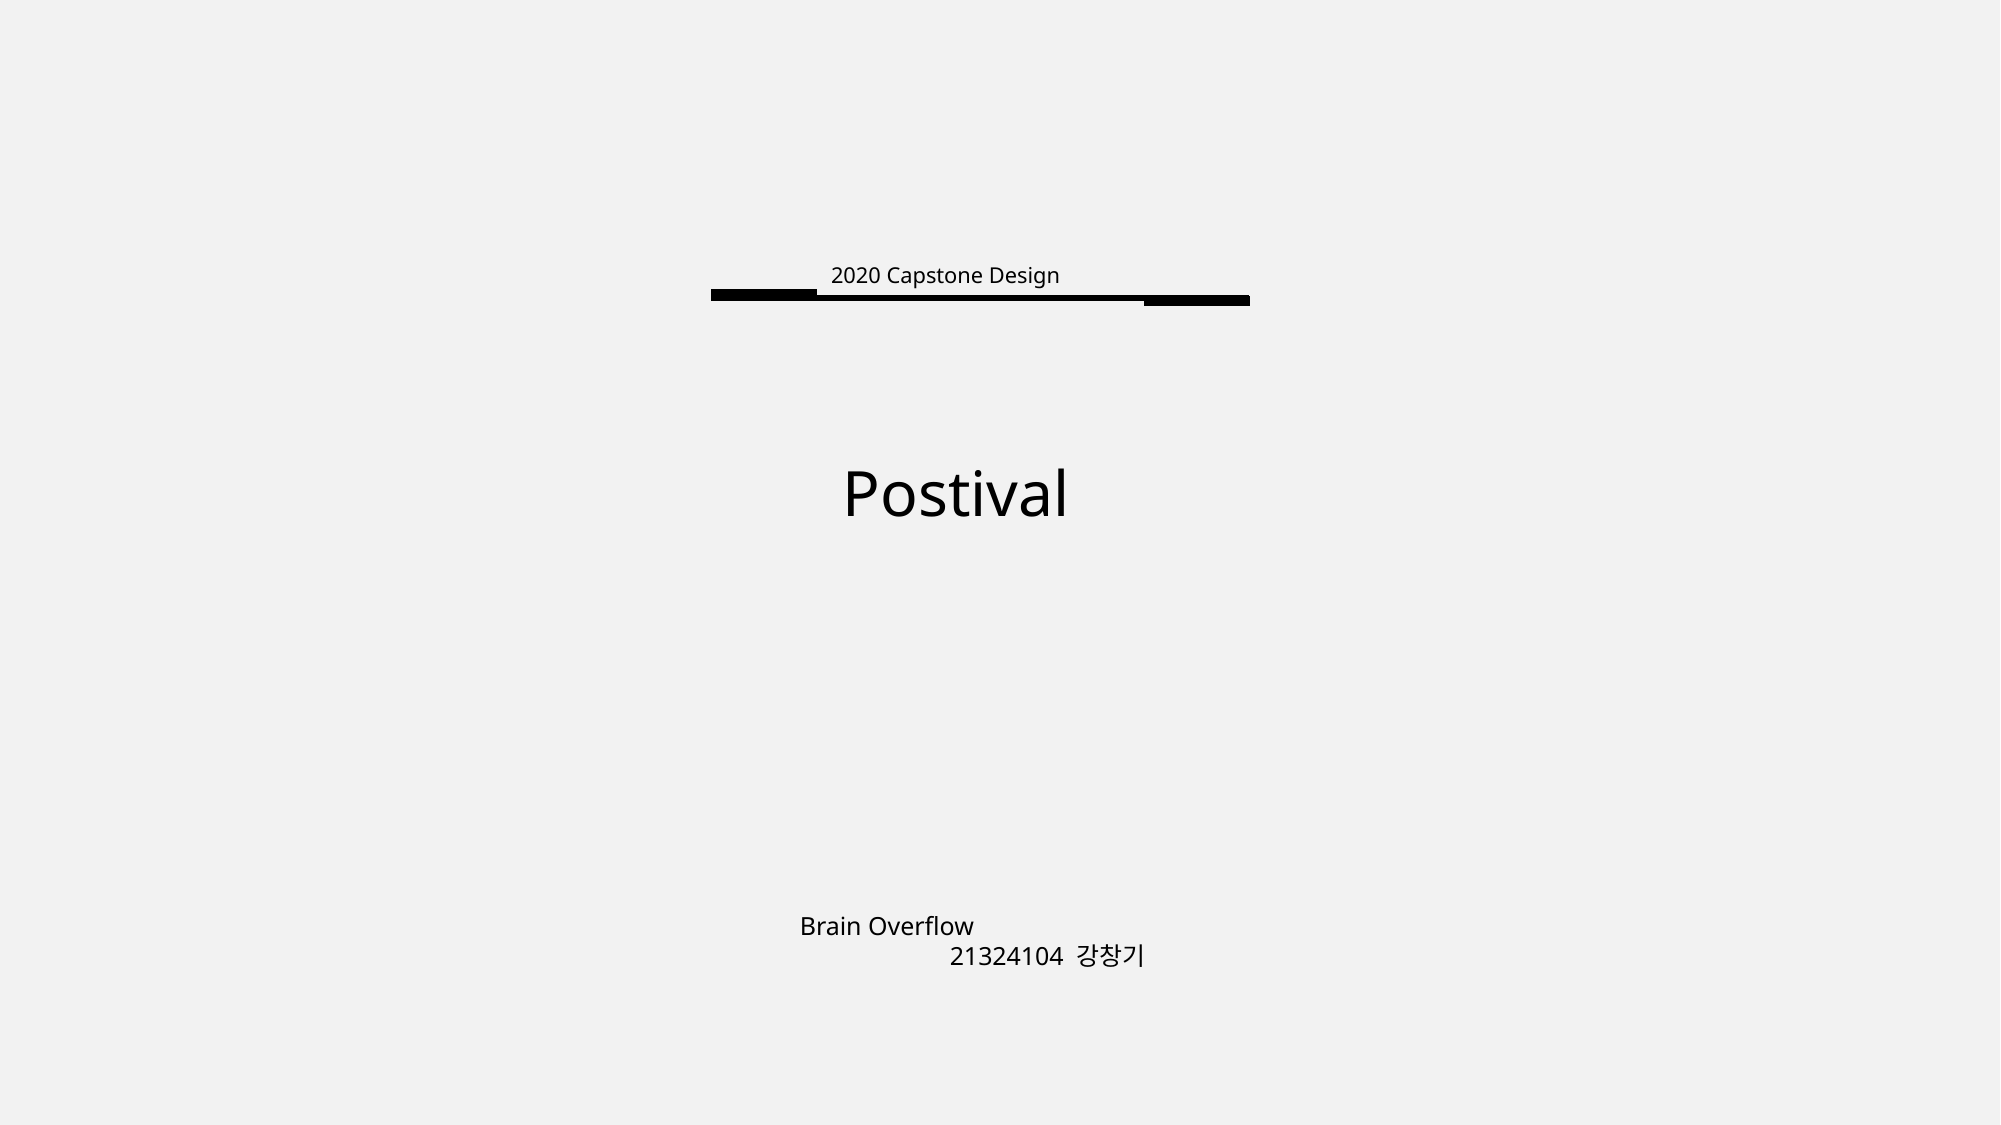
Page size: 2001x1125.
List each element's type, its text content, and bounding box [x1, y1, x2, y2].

text_box 2020 Capstone Design [816, 253, 1354, 295]
text_box Postival [761, 446, 1152, 537]
text_box Brain Overflow 21324104 강창기 [784, 903, 1176, 979]
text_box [711, 290, 1249, 305]
